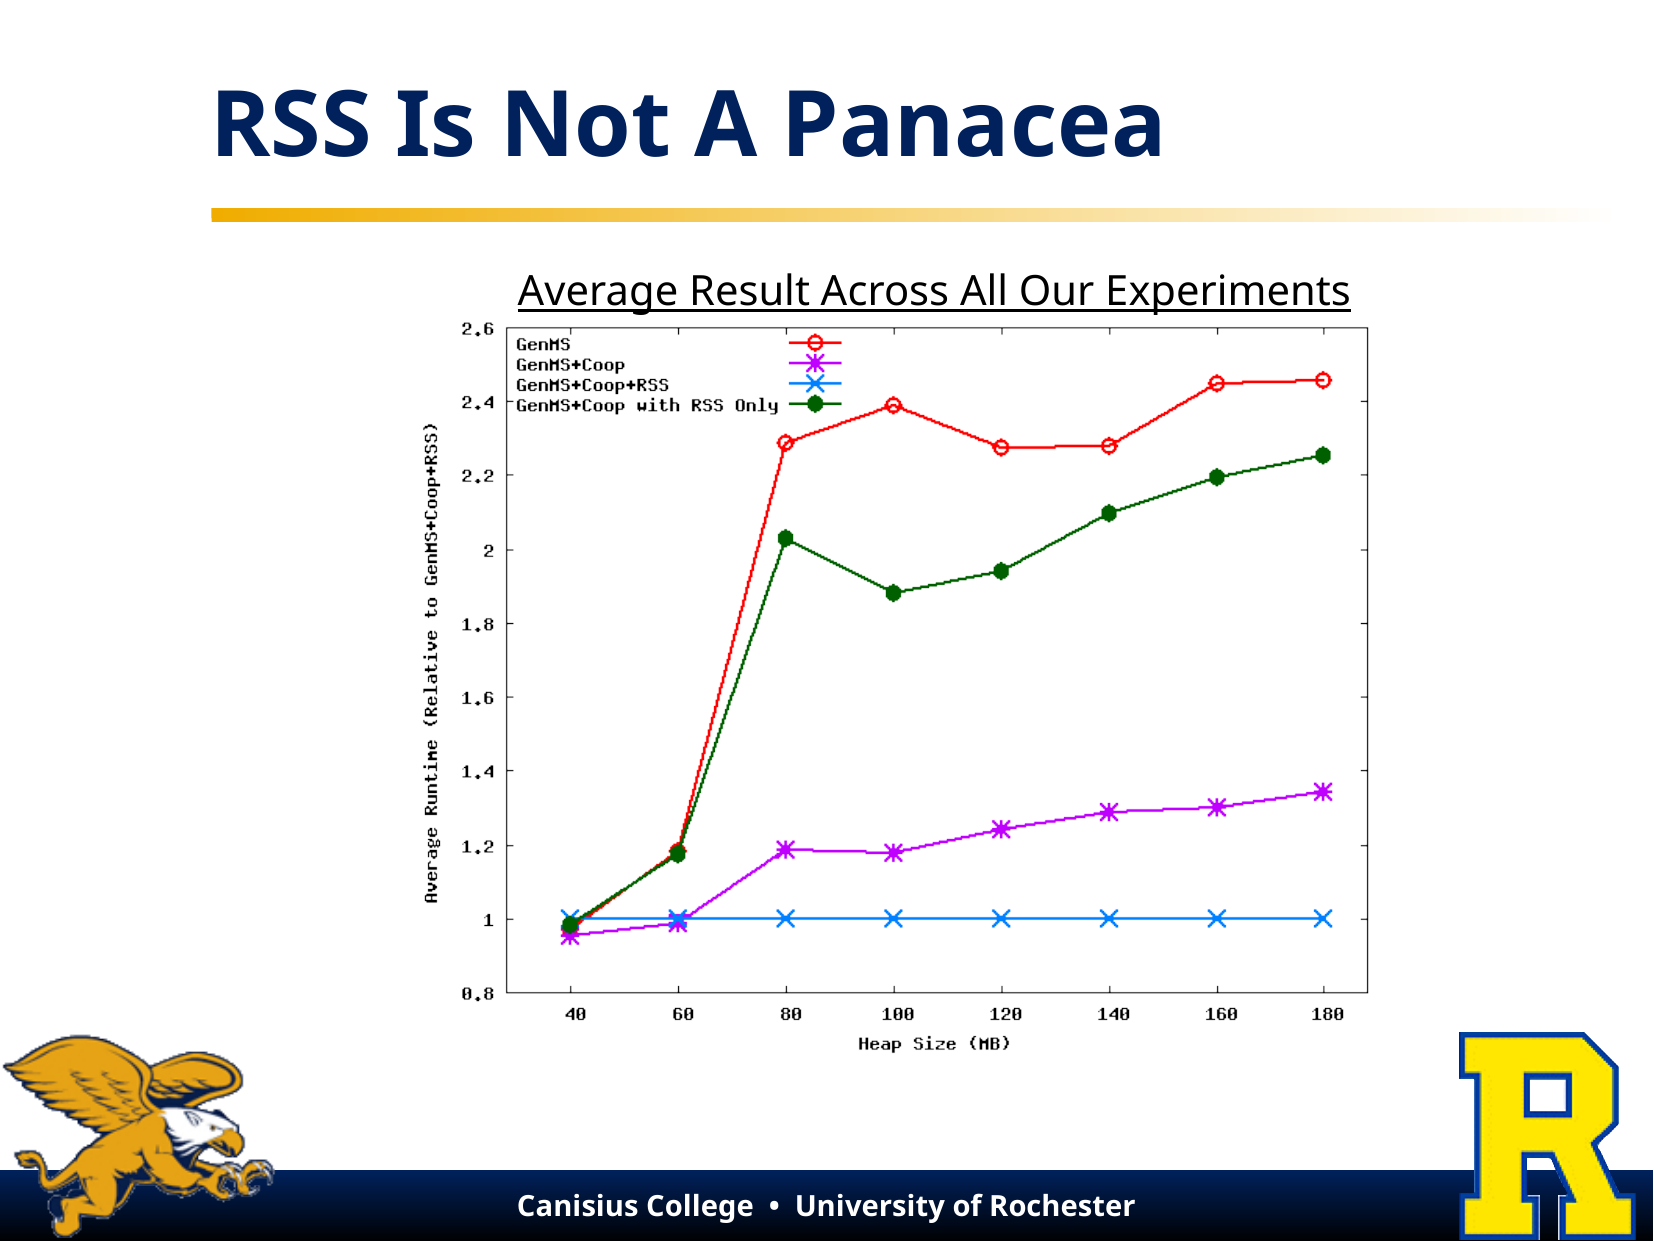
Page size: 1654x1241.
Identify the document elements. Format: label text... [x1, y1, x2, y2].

title RSS Is Not A Panacea [209, 69, 1622, 179]
picture [1, 1030, 277, 1241]
picture [388, 307, 1390, 1058]
text_box Average Result Across All Our Experiments [502, 256, 1366, 306]
picture [1443, 1030, 1654, 1241]
